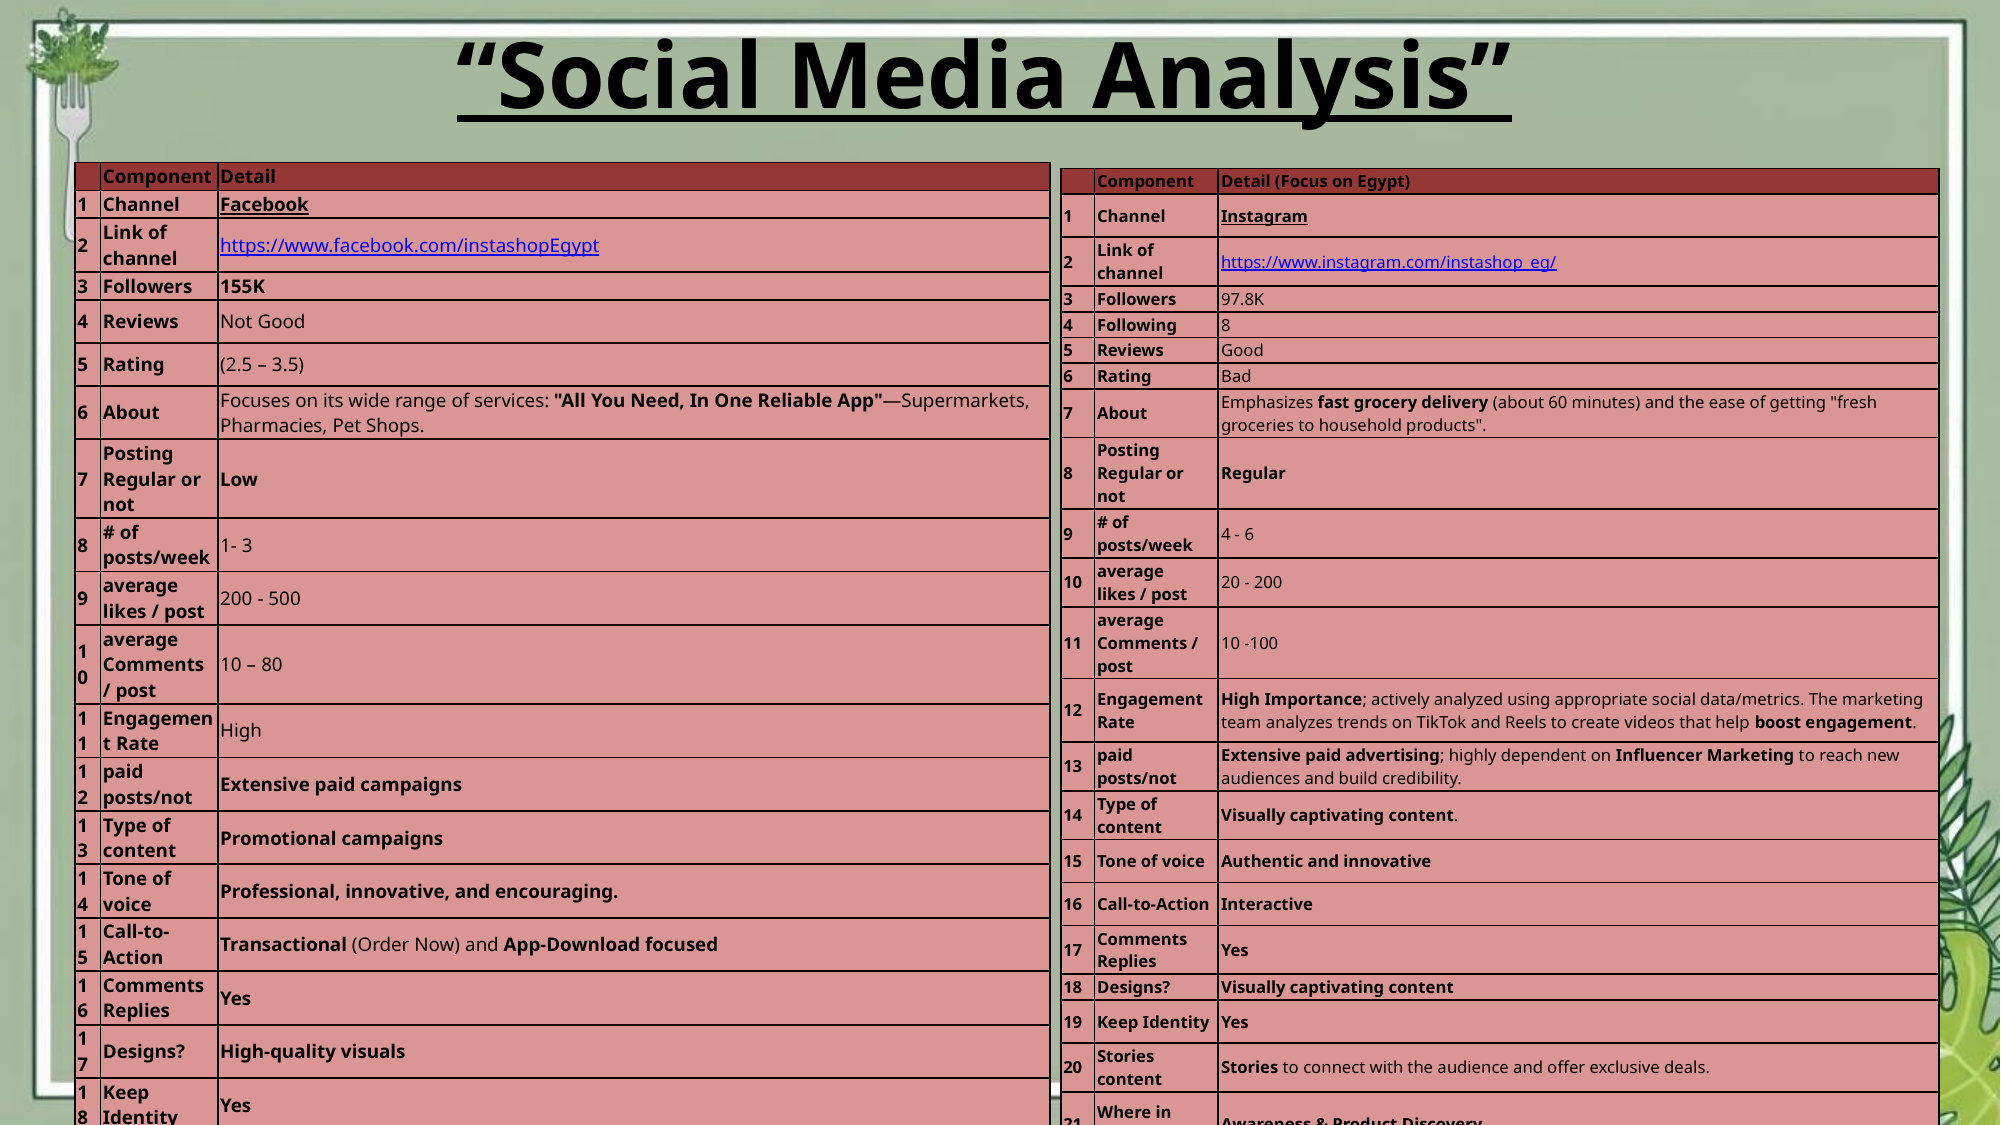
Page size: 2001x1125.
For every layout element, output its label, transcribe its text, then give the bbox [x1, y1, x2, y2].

table_cell 9 [1062, 510, 1094, 557]
table_cell 10 [76, 626, 100, 703]
table_cell Link of channel [1095, 238, 1217, 285]
table_cell Authentic and innovative [1219, 840, 1938, 882]
table_cell Designs? [101, 1026, 217, 1077]
table_cell 97.8K [1219, 287, 1938, 311]
table_cell Posting Regular or not [101, 440, 217, 517]
table_cell 4 - 6 [1219, 510, 1938, 557]
table_header Detail (Focus on Egypt) [1219, 169, 1938, 193]
table_cell Professional, innovative, and encouraging. [219, 865, 1049, 917]
table_cell 5 [1062, 338, 1094, 362]
table_cell average likes / post [101, 572, 217, 624]
table_cell Yes [1219, 926, 1938, 973]
table_cell 6 [76, 387, 100, 438]
table_cell Emphasizes fast grocery delivery (about 60 minutes) and the ease of getting "fresh groceries to household products". [1219, 390, 1938, 437]
table_cell Facebook [219, 191, 1049, 217]
table_cell Comments Replies [101, 972, 217, 1024]
table_cell 11 [76, 705, 100, 757]
table_cell Focuses on its wide range of services: "All You Need, In One Reliable App"—Supermarkets, Pharmacies, Pet Shops. [219, 387, 1049, 438]
table_cell Visually captivating content [1219, 975, 1938, 999]
table_cell Awareness & Product Discovery [1219, 1093, 1938, 1125]
table_cell 10 -100 [1219, 608, 1938, 678]
table_cell 2 [1062, 238, 1094, 285]
table_cell https://www.instagram.com/instashop_eg/ [1219, 238, 1938, 285]
table_cell 21 [1062, 1093, 1094, 1125]
table_cell Posting Regular or not [1095, 438, 1217, 508]
table_cell Call-to-Action [1095, 883, 1217, 925]
table_cell Transactional (Order Now) and App-Download focused [219, 919, 1049, 970]
picture [0, 0, 2000, 1125]
table_cell Yes [1219, 1001, 1938, 1042]
table_cell average Comments / post [101, 626, 217, 703]
table_header Component [101, 163, 217, 190]
table_cell Channel [1095, 195, 1217, 236]
table_header [1062, 169, 1094, 193]
table_cell 200 - 500 [219, 572, 1049, 624]
table_cell 8 [76, 519, 100, 571]
table_cell 15 [76, 919, 100, 970]
table_cell 18 [1062, 975, 1094, 999]
table_cell 15 [1062, 840, 1094, 882]
table_cell 8 [1219, 313, 1938, 337]
table_cell Rating [1095, 364, 1217, 388]
table_cell 10 [1062, 559, 1094, 606]
table_cell Rating [101, 344, 217, 385]
table_cell average likes / post [1095, 559, 1217, 606]
table_cell Instagram [1219, 195, 1938, 236]
table_cell Yes [219, 1079, 1049, 1125]
table_cell 14 [1062, 792, 1094, 839]
table_cell Low [219, 440, 1049, 517]
table_cell 4 [76, 301, 100, 342]
table_cell 20 - 200 [1219, 559, 1938, 606]
table_cell 12 [1062, 679, 1094, 741]
table_cell Keep Identity [1095, 1001, 1217, 1042]
table_cell Stories to connect with the audience and offer exclusive deals. [1219, 1044, 1938, 1091]
table_cell 11 [1062, 608, 1094, 678]
table_cell # of posts/week [101, 519, 217, 571]
table_cell Not Good [219, 301, 1049, 342]
table_cell Following [1095, 313, 1217, 337]
table_cell 7 [1062, 390, 1094, 437]
table_cell Engagement Rate [101, 705, 217, 757]
table_cell average Comments / post [1095, 608, 1217, 678]
table_header Detail [219, 163, 1049, 190]
table_cell High Importance; actively analyzed using appropriate social data/metrics. The marketing team analyzes trends on TikTok and Reels to create videos that help boost engagement. [1219, 679, 1938, 741]
table_cell Bad [1219, 364, 1938, 388]
table_cell Type of content [1095, 792, 1217, 839]
table_cell paid posts/not [1095, 743, 1217, 790]
table_cell Extensive paid advertising; highly dependent on Influencer Marketing to reach new audiences and build credibility. [1219, 743, 1938, 790]
table_cell High-quality visuals [219, 1026, 1049, 1077]
table_cell paid posts/not [101, 758, 217, 810]
table_cell Tone of voice [101, 865, 217, 917]
table_cell 16 [1062, 883, 1094, 925]
table_cell 6 [1062, 364, 1094, 388]
table_cell 9 [76, 572, 100, 624]
table_cell https://www.facebook.com/instashopEgypt [219, 219, 1049, 271]
table_cell 1- 3 [219, 519, 1049, 571]
table_cell Followers [101, 273, 217, 299]
table_cell 19 [1062, 1001, 1094, 1042]
table_cell 155K [219, 273, 1049, 299]
table_cell Designs? [1095, 975, 1217, 999]
table_cell Reviews [101, 301, 217, 342]
table_cell Channel [101, 191, 217, 217]
table_cell High [219, 705, 1049, 757]
table_cell Call-to-Action [101, 919, 217, 970]
table_cell Visually captivating content. [1219, 792, 1938, 839]
table_cell 14 [76, 865, 100, 917]
table_cell Promotional campaigns [219, 812, 1049, 863]
table_cell 13 [1062, 743, 1094, 790]
table_cell 8 [1062, 438, 1094, 508]
table_cell Link of channel [101, 219, 217, 271]
table_cell 12 [76, 758, 100, 810]
table_cell 7 [76, 440, 100, 517]
table_cell Comments Replies [1095, 926, 1217, 973]
table_cell Extensive paid campaigns [219, 758, 1049, 810]
table_cell About [101, 387, 217, 438]
table_cell Keep Identity [101, 1079, 217, 1125]
table_cell 5 [76, 344, 100, 385]
table_cell Stories content [1095, 1044, 1217, 1091]
title “Social Media Analysis” [148, 16, 1821, 128]
table_cell Reviews [1095, 338, 1217, 362]
table_cell 3 [1062, 287, 1094, 311]
table_cell Tone of voice [1095, 840, 1217, 882]
table_cell # of posts/week [1095, 510, 1217, 557]
table_cell Interactive [1219, 883, 1938, 925]
table_cell Followers [1095, 287, 1217, 311]
table_cell 17 [1062, 926, 1094, 973]
table_cell 2 [76, 219, 100, 271]
table_header Component [1095, 169, 1217, 193]
table_cell Yes [219, 972, 1049, 1024]
table_cell 18 [76, 1079, 100, 1125]
table_cell (2.5 – 3.5) [219, 344, 1049, 385]
table_cell About [1095, 390, 1217, 437]
table_cell 1 [1062, 195, 1094, 236]
table_cell Type of content [101, 812, 217, 863]
table_cell Where in buyer journey [1095, 1093, 1217, 1125]
table_cell 3 [76, 273, 100, 299]
table_cell 1 [76, 191, 100, 217]
table_cell Engagement Rate [1095, 679, 1217, 741]
table_cell Good [1219, 338, 1938, 362]
table_cell Regular [1219, 438, 1938, 508]
table_cell 16 [76, 972, 100, 1024]
table_header [76, 163, 100, 190]
table_cell 20 [1062, 1044, 1094, 1091]
table_cell 17 [76, 1026, 100, 1077]
table_cell 10 – 80 [219, 626, 1049, 703]
table_cell 13 [76, 812, 100, 863]
table_cell 4 [1062, 313, 1094, 337]
